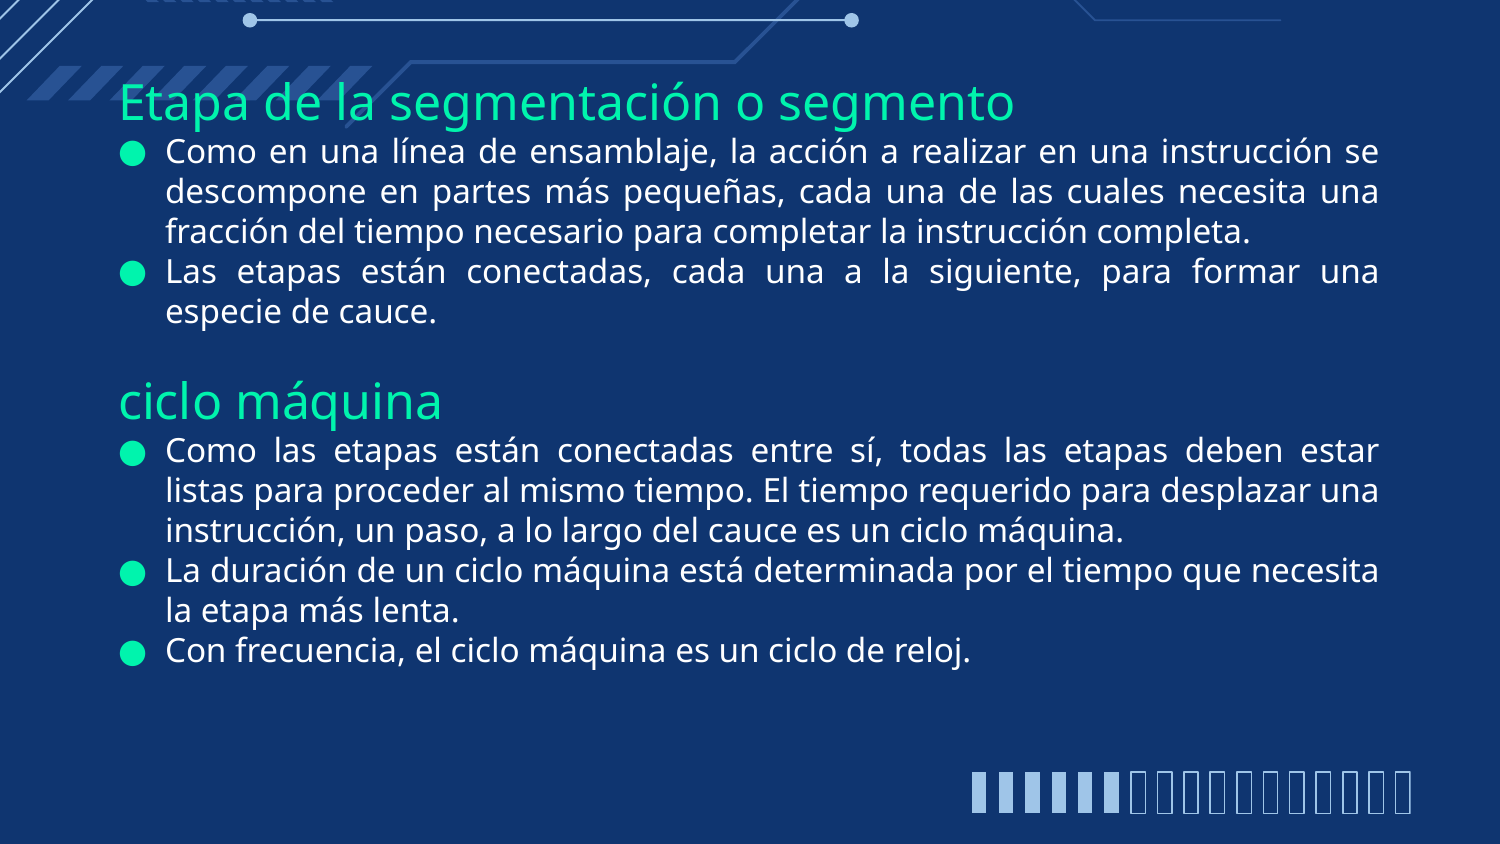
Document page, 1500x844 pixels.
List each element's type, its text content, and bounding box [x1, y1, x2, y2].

list Etapa de la segmentación o segmento Como en una línea de ensamblaje, la acción a realizar en una instrucción se descompone en partes más pequeñas, cada una de las cuales necesita una fracción del tiempo necesario para completar la instrucción completa. Las etapas están conectadas, cada una a la siguiente, para formar una especie de cauce. ciclo máquina Como las etapas están conectadas entre sí, todas las etapas deben estar listas para proceder al mismo tiempo. El tiempo requerido para desplazar una instrucción, un paso, a lo largo del cauce es un ciclo máquina. La duración de un ciclo máquina está determinada por el tiempo que necesita la etapa más lenta. Con frecuencia, el ciclo máquina es un ciclo de reloj. [118, 70, 1382, 750]
